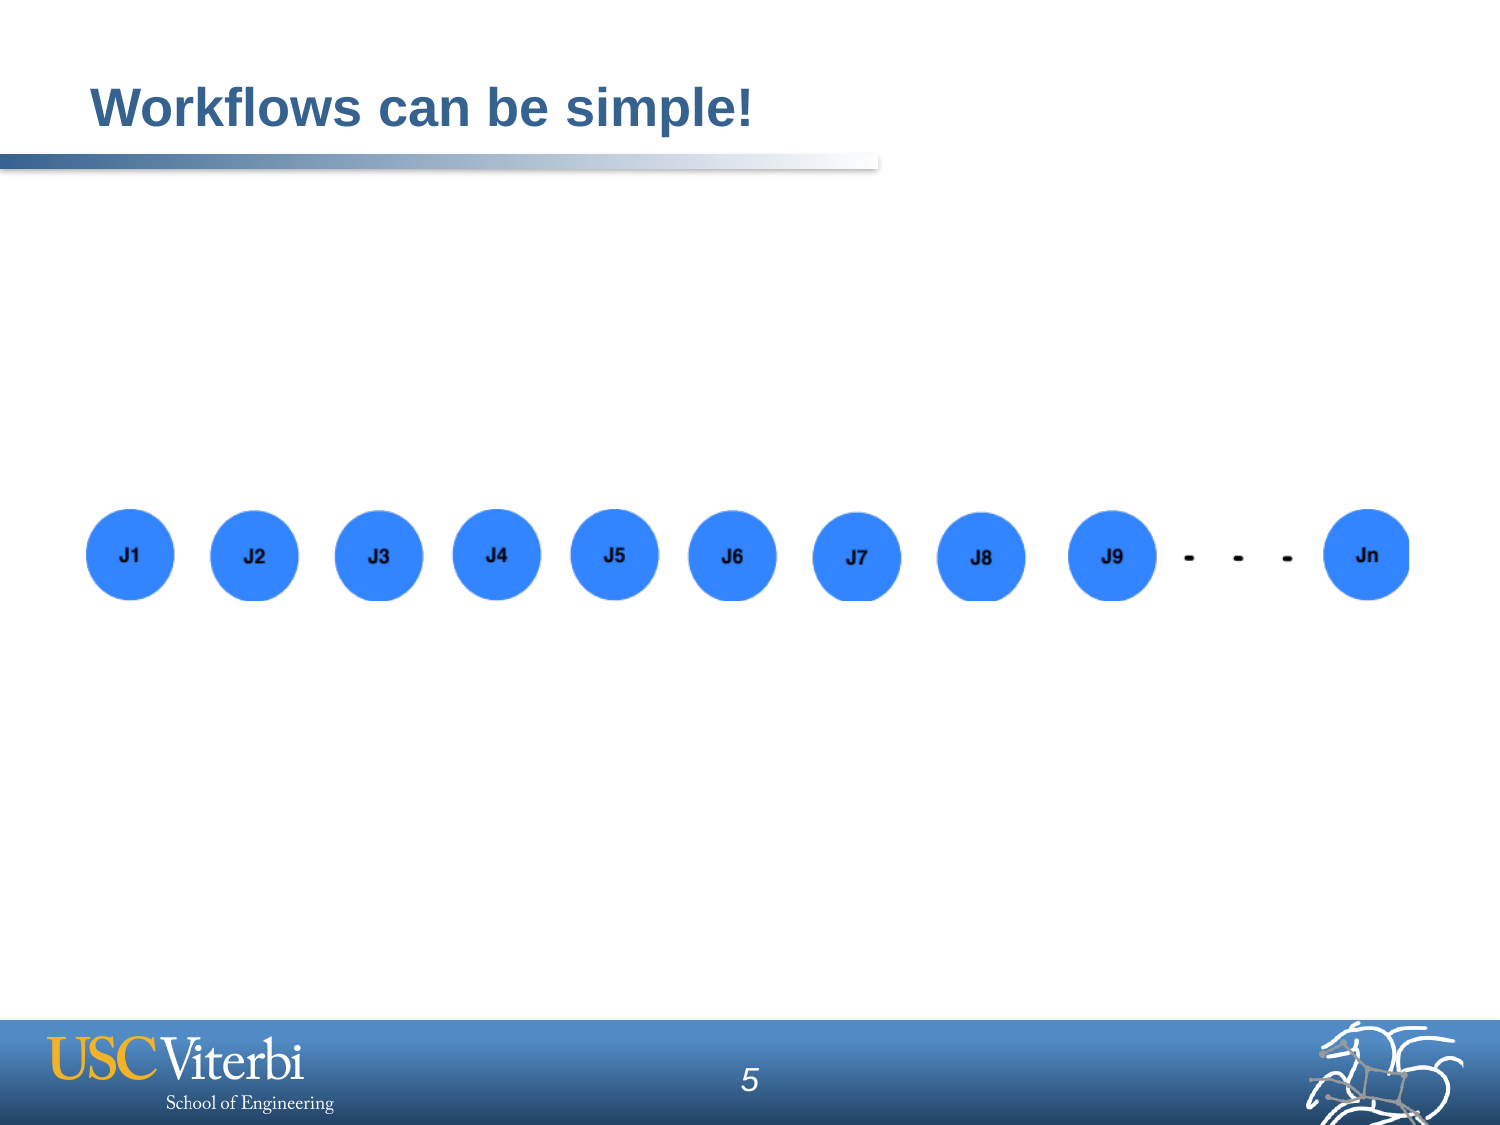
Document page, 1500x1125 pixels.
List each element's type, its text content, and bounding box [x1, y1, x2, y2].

picture [1306, 1020, 1464, 1125]
picture [47, 1036, 334, 1114]
picture [85, 508, 1410, 601]
title Workflows can be simple! [75, 45, 1425, 165]
